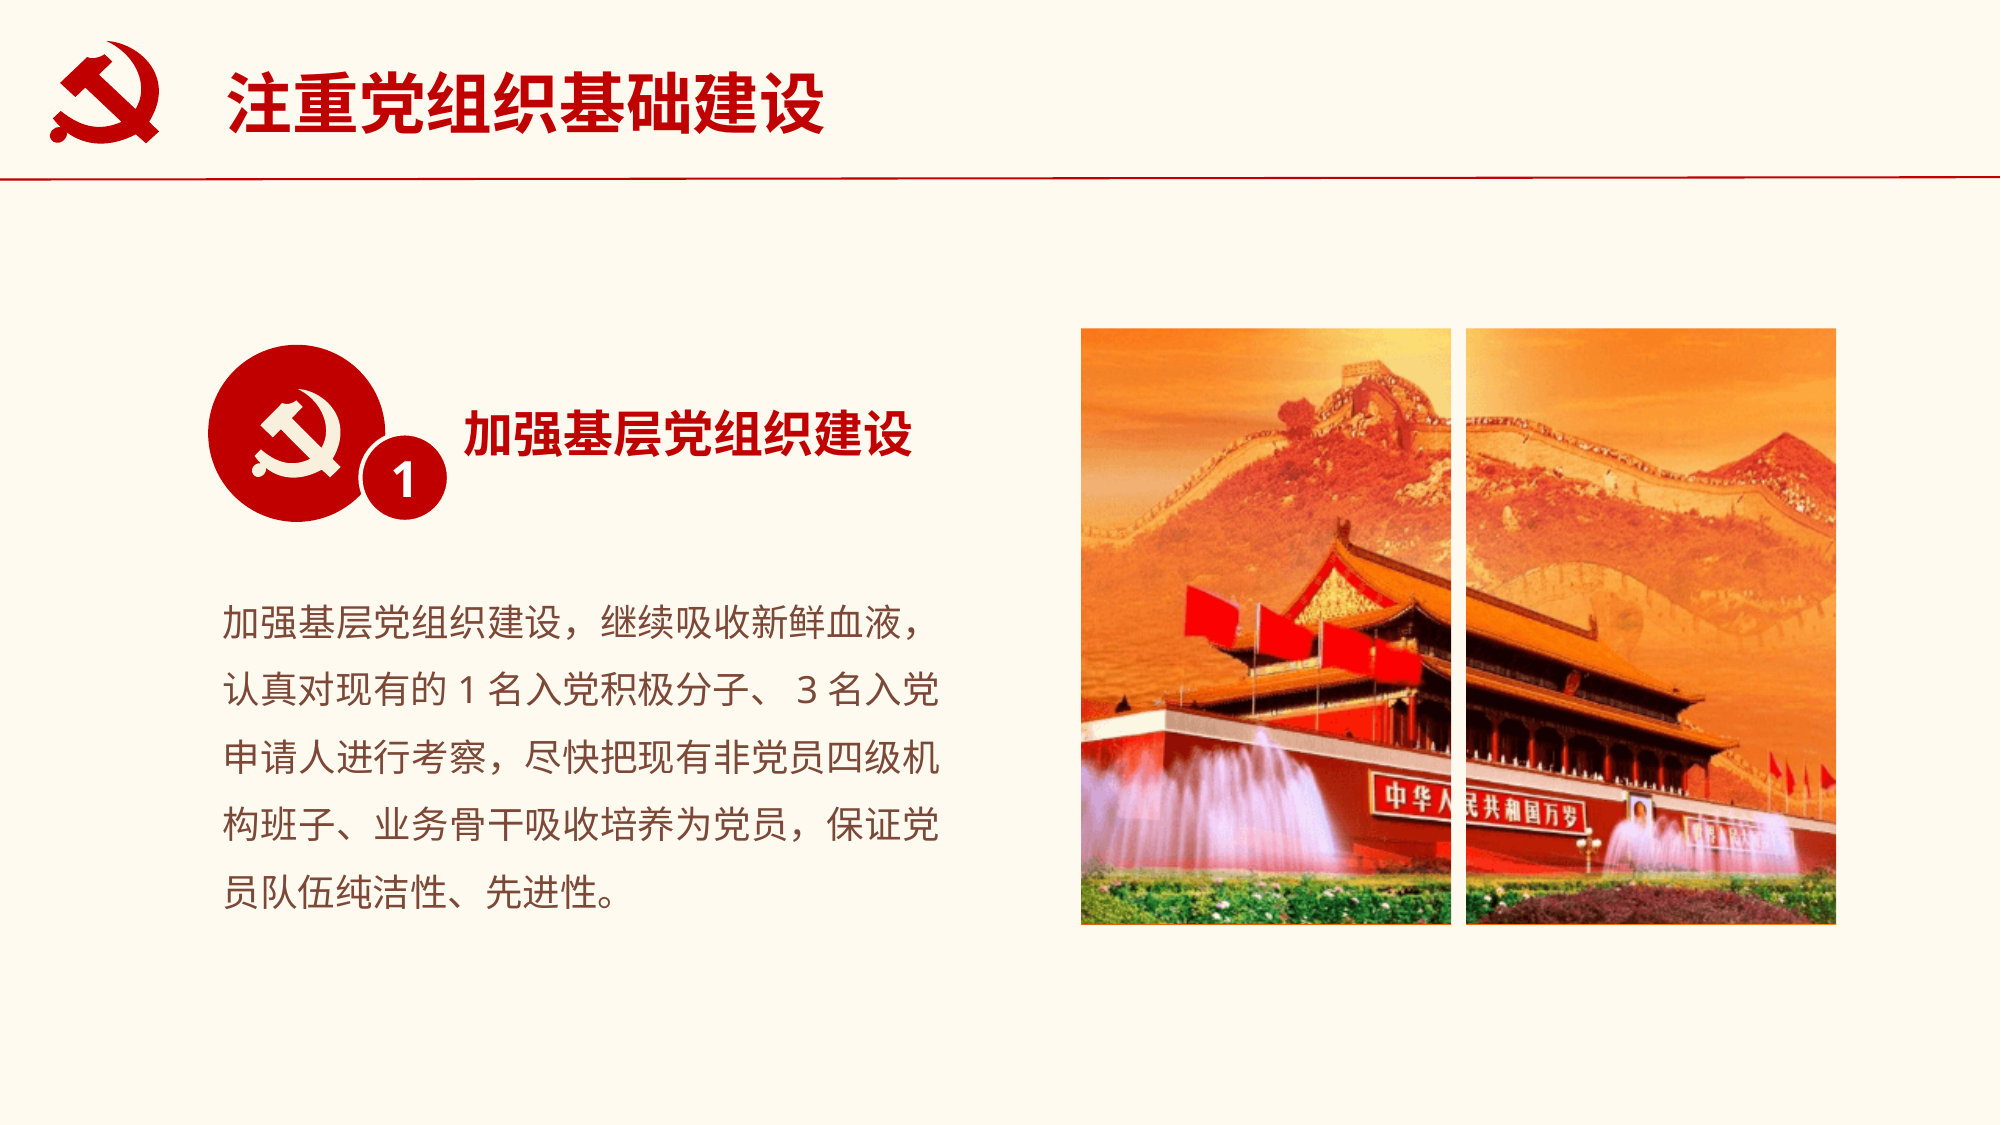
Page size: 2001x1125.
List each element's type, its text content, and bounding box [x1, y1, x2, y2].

text_box 加强基层党组织建设 [448, 395, 929, 471]
text_box 1 [386, 432, 451, 523]
text_box 注重党组织基础建设 [210, 54, 842, 149]
text_box 加强基层党组织建设，继续吸收新鲜血液，认真对现有的1名入党积极分子、3名入党申请人进行考察，尽快把现有非党员四级机构班子、业务骨干吸收培养为党员，保证党员队伍纯洁性、先进性。 [208, 568, 955, 922]
text_box [1465, 327, 1837, 926]
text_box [208, 344, 386, 522]
text_box [1080, 327, 1452, 926]
